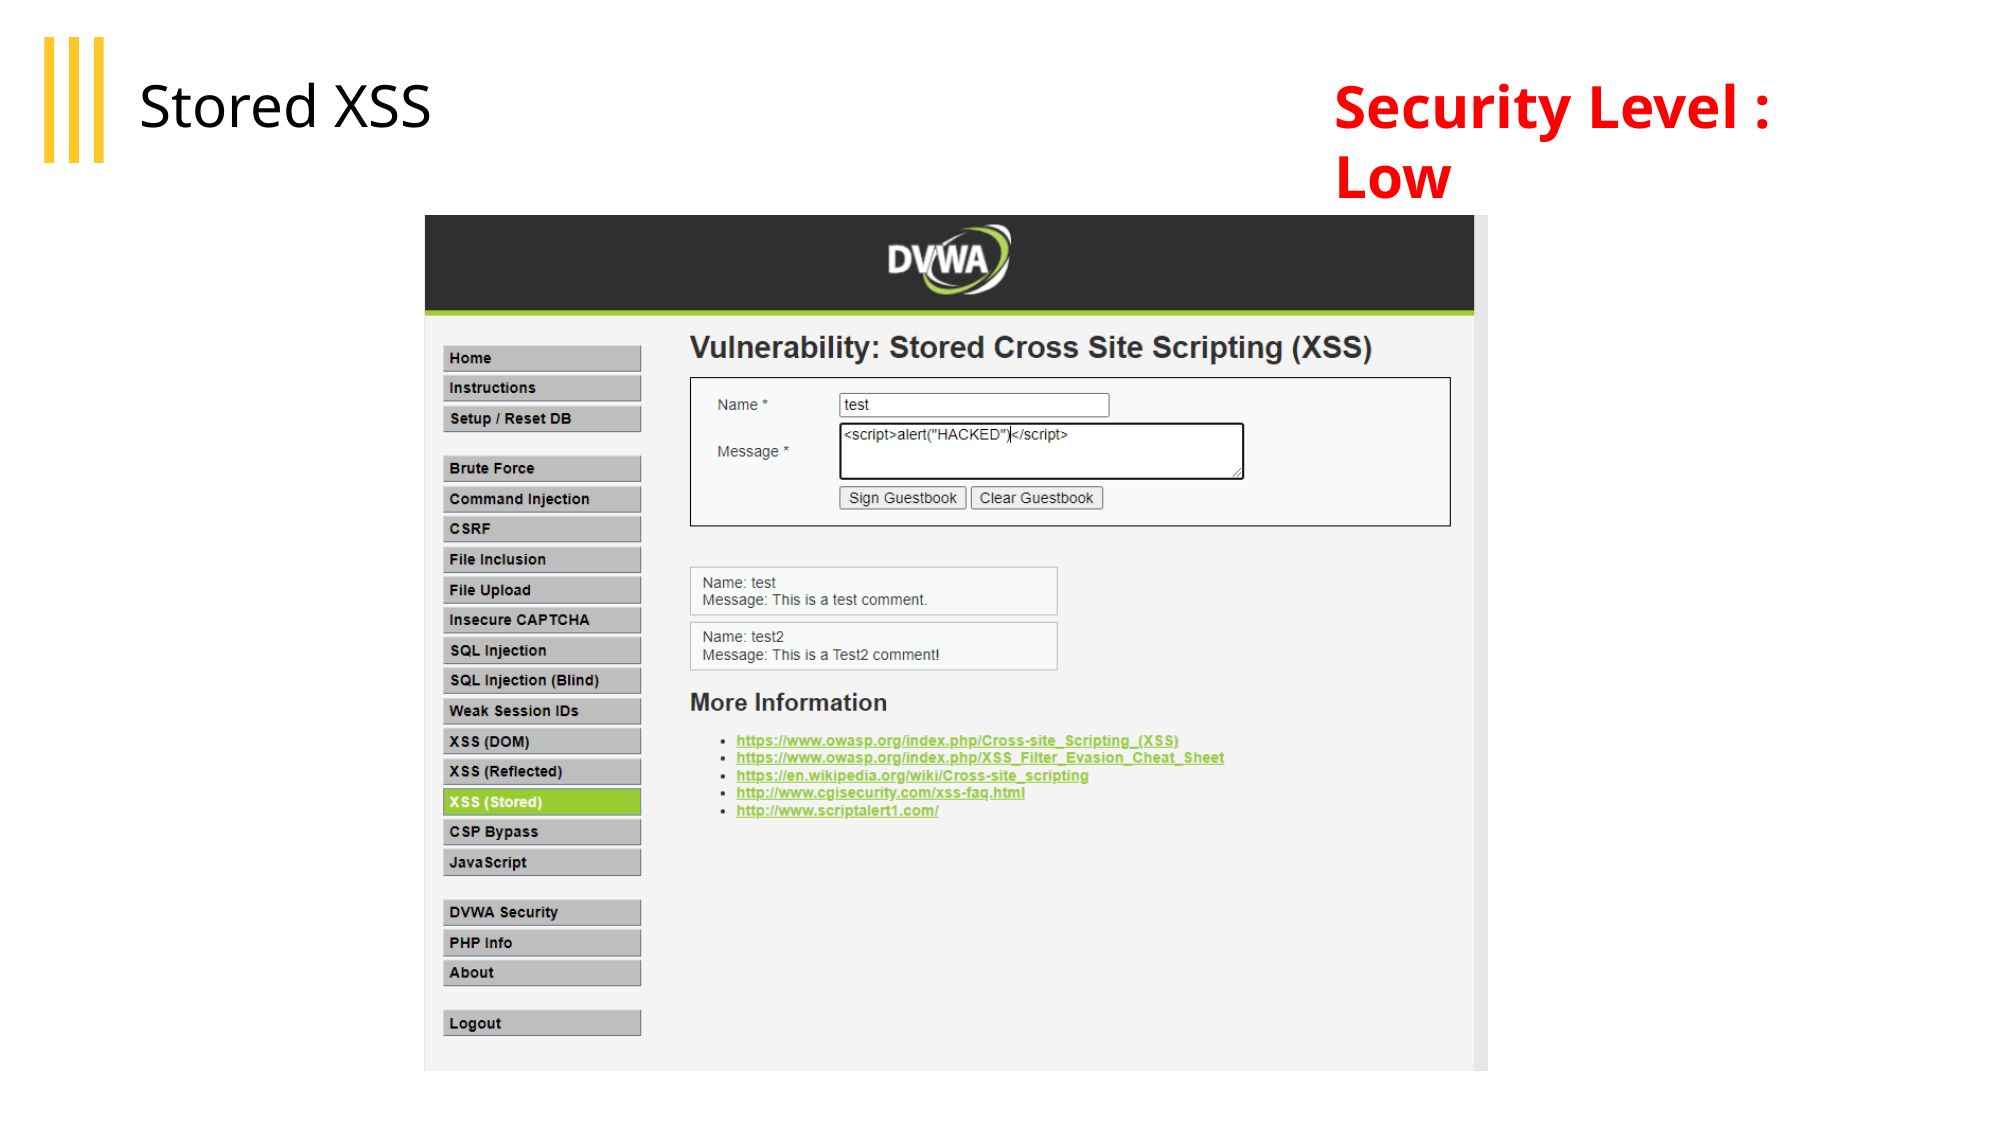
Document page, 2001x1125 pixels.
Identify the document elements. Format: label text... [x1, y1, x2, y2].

text_box Stored XSS [124, 54, 880, 155]
text_box Security Level : Low [1319, 55, 1882, 226]
picture [424, 215, 1488, 1071]
